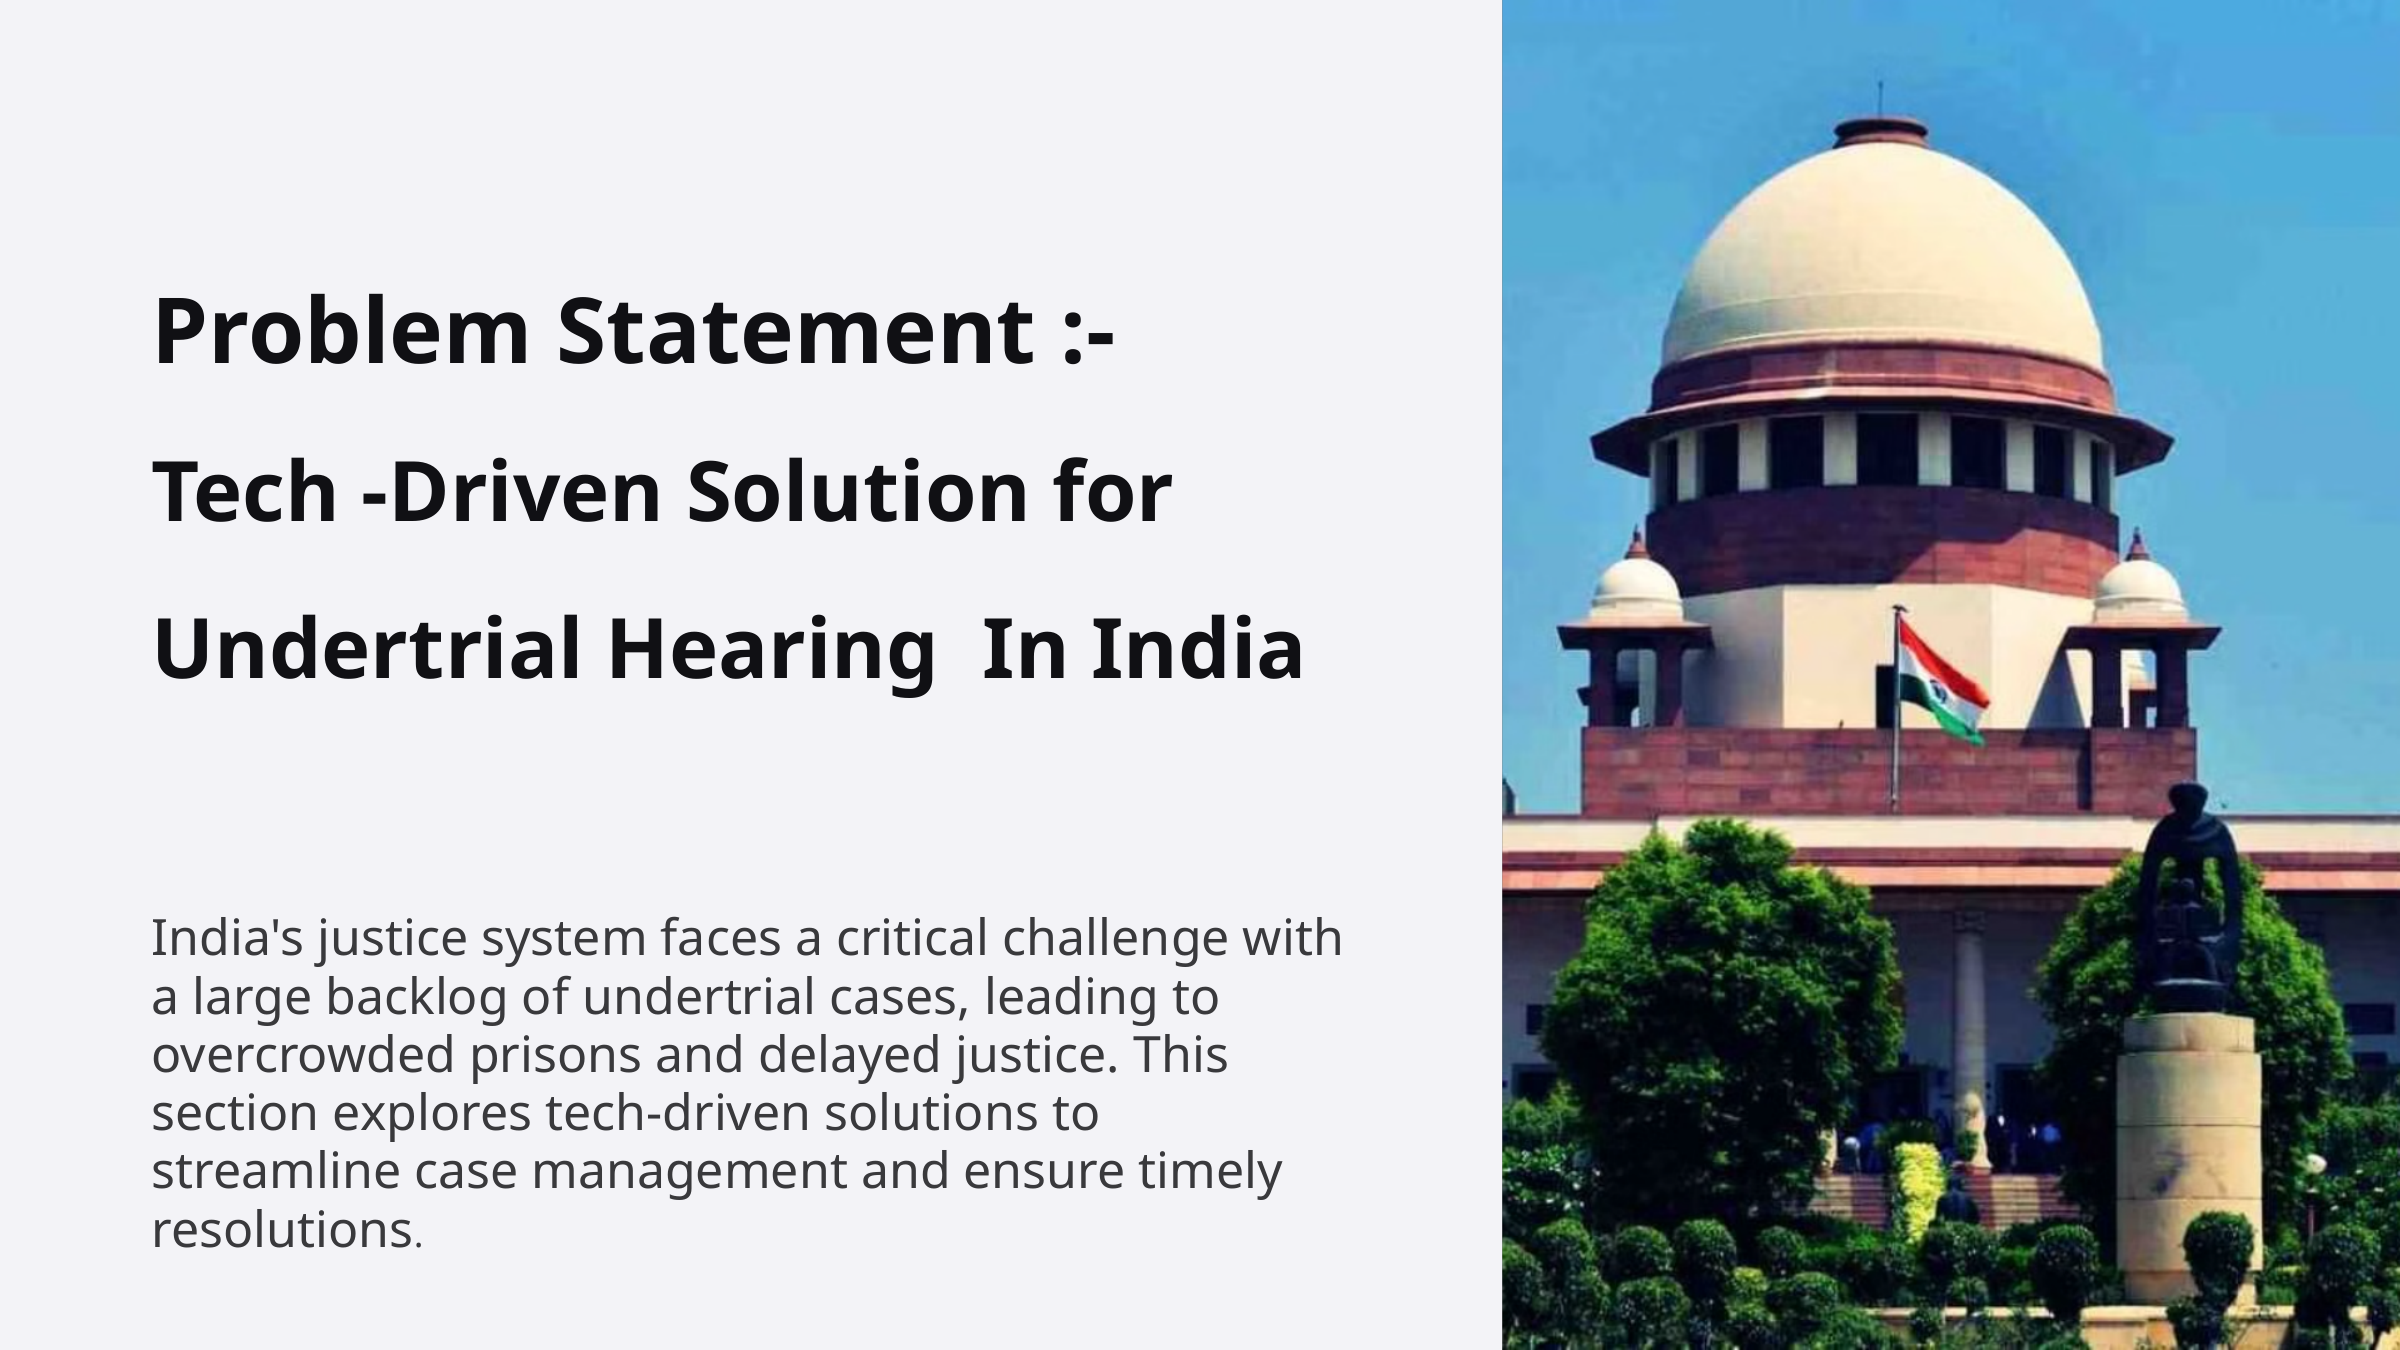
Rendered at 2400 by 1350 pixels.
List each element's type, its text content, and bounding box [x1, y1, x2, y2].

text_box [0, 0, 1500, 1350]
text_box India's justice system faces a critical challenge with a large backlog of undertrial cases, leading to overcrowded prisons and delayed justice. This section explores tech-driven solutions to streamline case management and ensure timely resolutions. [136, 900, 1364, 1134]
text_box Problem Statement :- Tech -Driven Solution for Undertrial Hearing In India [136, 216, 1364, 846]
picture [1500, 0, 2400, 1350]
